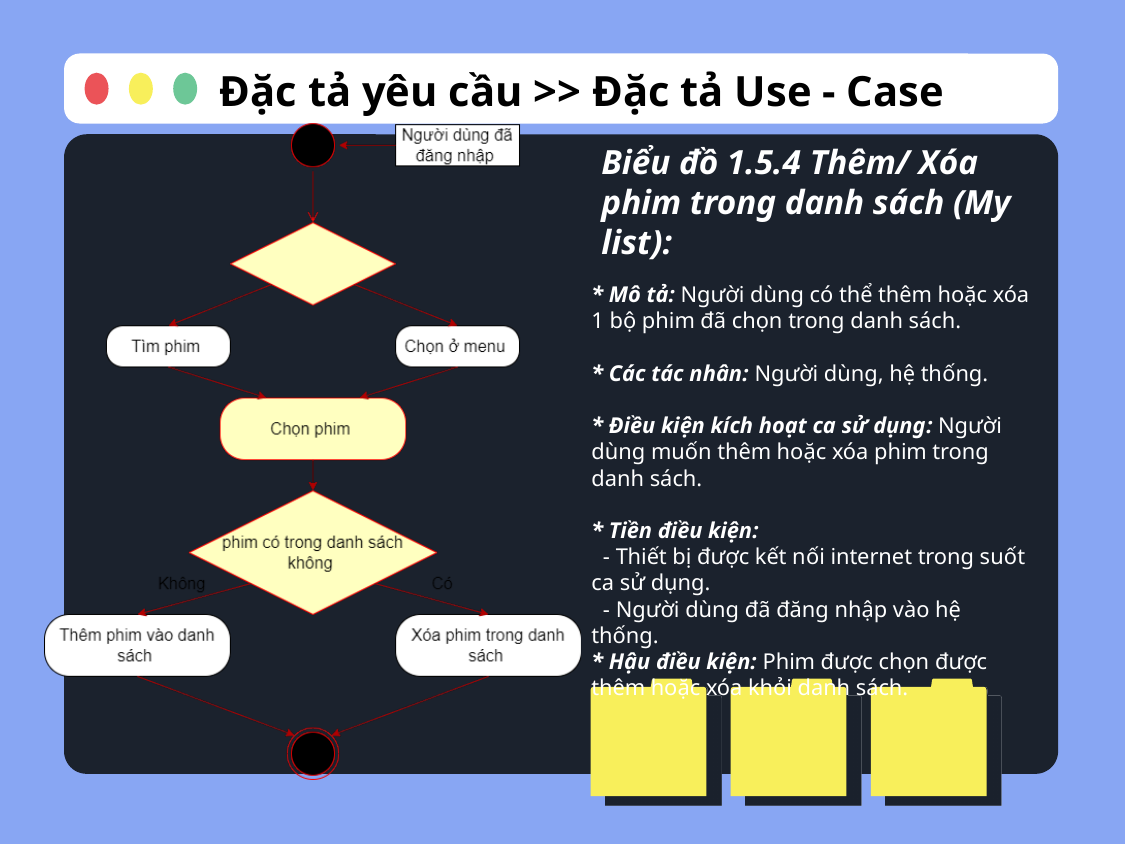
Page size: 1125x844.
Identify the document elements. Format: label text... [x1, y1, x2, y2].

title Biểu đồ 1.5.4 Thêm/ Xóa phim trong danh sách (My list): [586, 154, 1044, 249]
text_box * Mô tả: Người dùng có thể thêm hoặc xóa 1 bộ phim đã chọn trong danh sách. * Các tác nhân: Người dùng, hệ thống. * Điều kiện kích hoạt ca sử dụng: Người dùng muốn thêm hoặc xóa phim trong danh sách. * Tiền điều kiện: - Thiết bị được kết nối internet trong suốt ca sử dụng. - Người dùng đã đăng nhập vào hệ thống. * Hậu điều kiện: Phim được chọn được thêm hoặc xóa khỏi danh sách. [586, 265, 1049, 701]
picture [44, 118, 582, 780]
text_box Đặc tả yêu cầu >> Đặc tả Use - Case [208, 42, 1003, 137]
